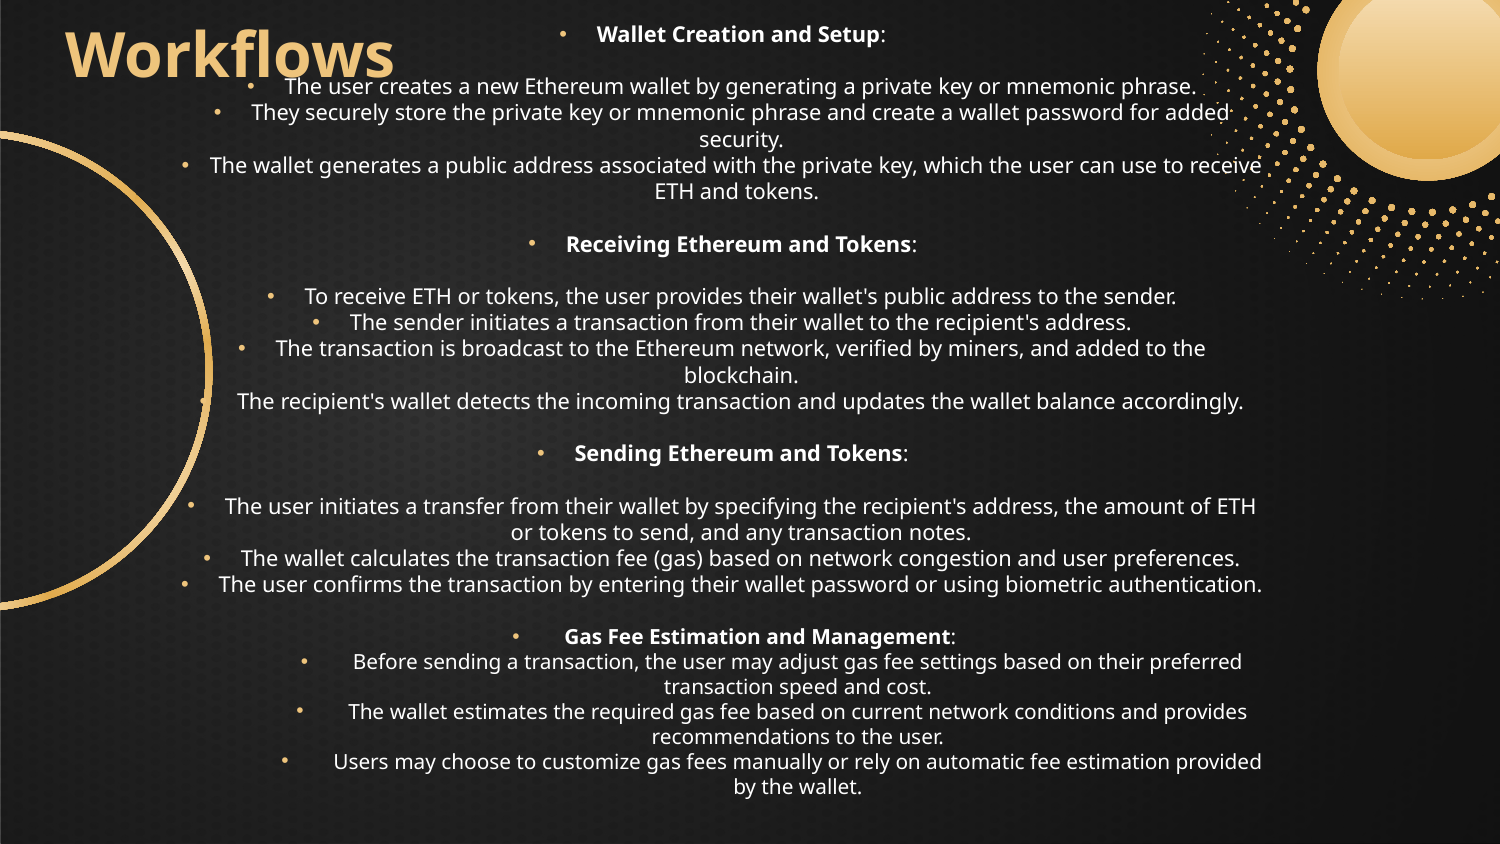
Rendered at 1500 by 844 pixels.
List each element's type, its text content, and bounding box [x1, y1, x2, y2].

subtitle Wallet Creation and Setup: The user creates a new Ethereum wallet by generating a private key or mnemonic phrase. They securely store the private key or mnemonic phrase and create a wallet password for added security. The wallet generates a public address associated with the private key, which the user can use to receive ETH and tokens. Receiving Ethereum and Tokens: To receive ETH or tokens, the user provides their wallet's public address to the sender. The sender initiates a transaction from their wallet to the recipient's address. The transaction is broadcast to the Ethereum network, verified by miners, and added to the blockchain. The recipient's wallet detects the incoming transaction and updates the wallet balance accordingly. Sending Ethereum and Tokens: The user initiates a transfer from their wallet by specifying the recipient's address, the amount of ETH or tokens to send, and any transaction notes. The wallet calculates the transaction fee (gas) based on network congestion and user preferences. The user confirms the transaction by entering their wallet password or using biometric authentication. Gas Fee Estimation and Management: Before sending a transaction, the user may adjust gas fee settings based on their preferred transaction speed and cost. The wallet estimates the required gas fee based on current network conditions and provides recommendations to the user. Users may choose to customize gas fees manually or rely on automatic fee estimation provided by the wallet. [165, 760, 1280, 844]
title Workflows [0, 0, 606, 87]
